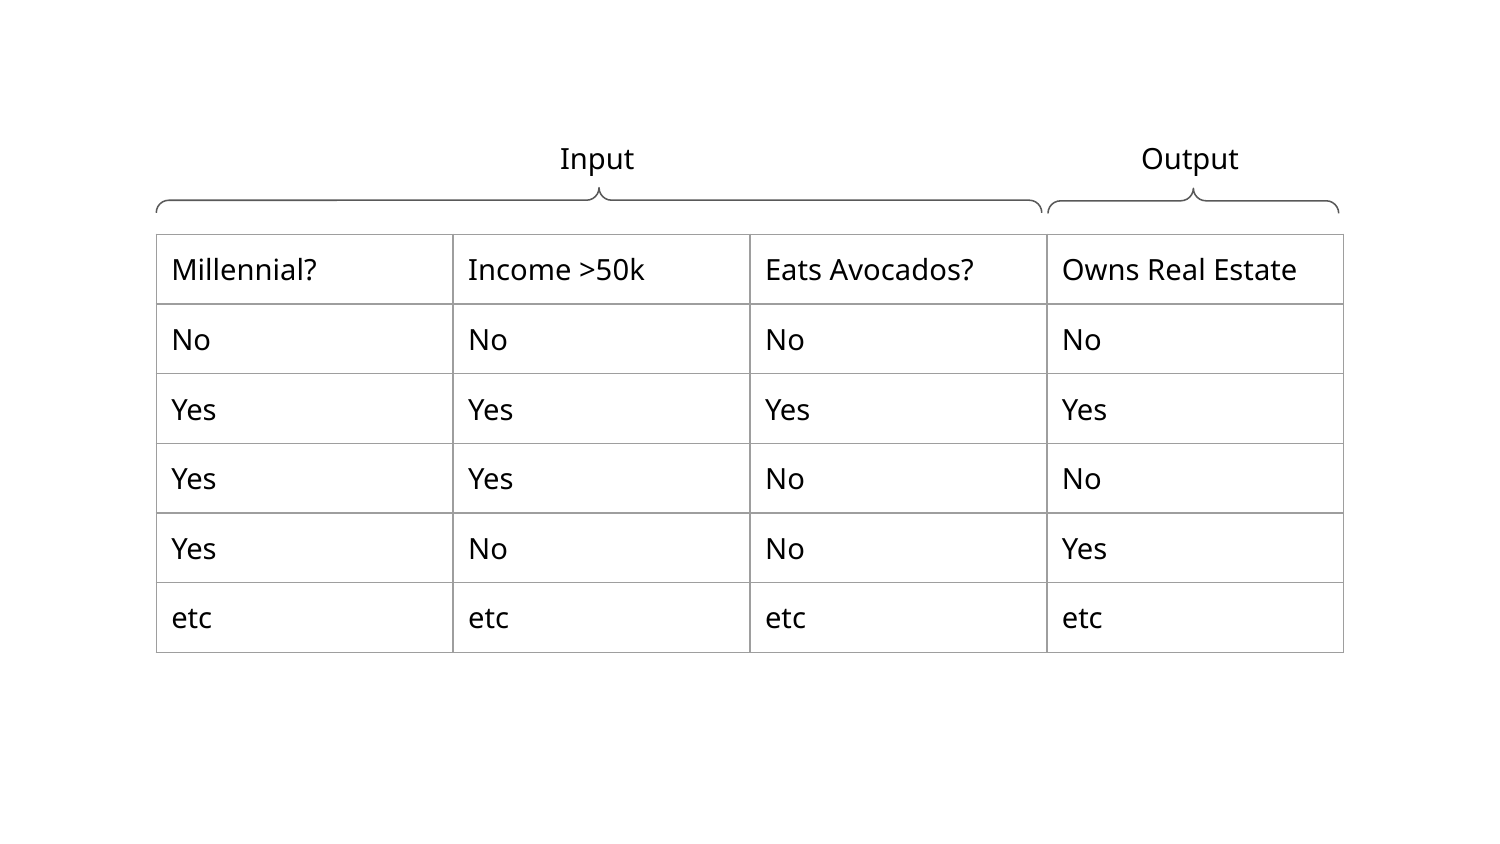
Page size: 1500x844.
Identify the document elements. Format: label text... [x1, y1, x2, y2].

table_cell No [1048, 305, 1343, 373]
text_box Input [545, 125, 771, 172]
table_cell No [454, 305, 749, 373]
table_cell Yes [454, 374, 749, 443]
table_cell etc [454, 583, 749, 652]
table_cell No [751, 514, 1046, 582]
table_cell Yes [1048, 514, 1343, 582]
table_cell etc [1048, 583, 1343, 652]
text_box Output [1126, 125, 1352, 172]
table_header Income >50k [454, 235, 749, 303]
text_box [1047, 188, 1339, 214]
table_cell Yes [157, 444, 452, 512]
table_header Millennial? [157, 235, 452, 303]
text_box [156, 187, 1042, 213]
table_cell No [454, 514, 749, 582]
table_cell Yes [751, 374, 1046, 443]
table_header Eats Avocados? [751, 235, 1046, 303]
table_cell No [751, 444, 1046, 512]
table_cell No [157, 305, 452, 373]
table_cell No [1048, 444, 1343, 512]
table_cell Yes [454, 444, 749, 512]
table_header Owns Real Estate [1048, 235, 1343, 303]
table_cell etc [751, 583, 1046, 652]
table_cell Yes [1048, 374, 1343, 443]
table_cell etc [157, 583, 452, 652]
table_cell No [751, 305, 1046, 373]
table_cell Yes [157, 374, 452, 443]
table_cell Yes [157, 514, 452, 582]
